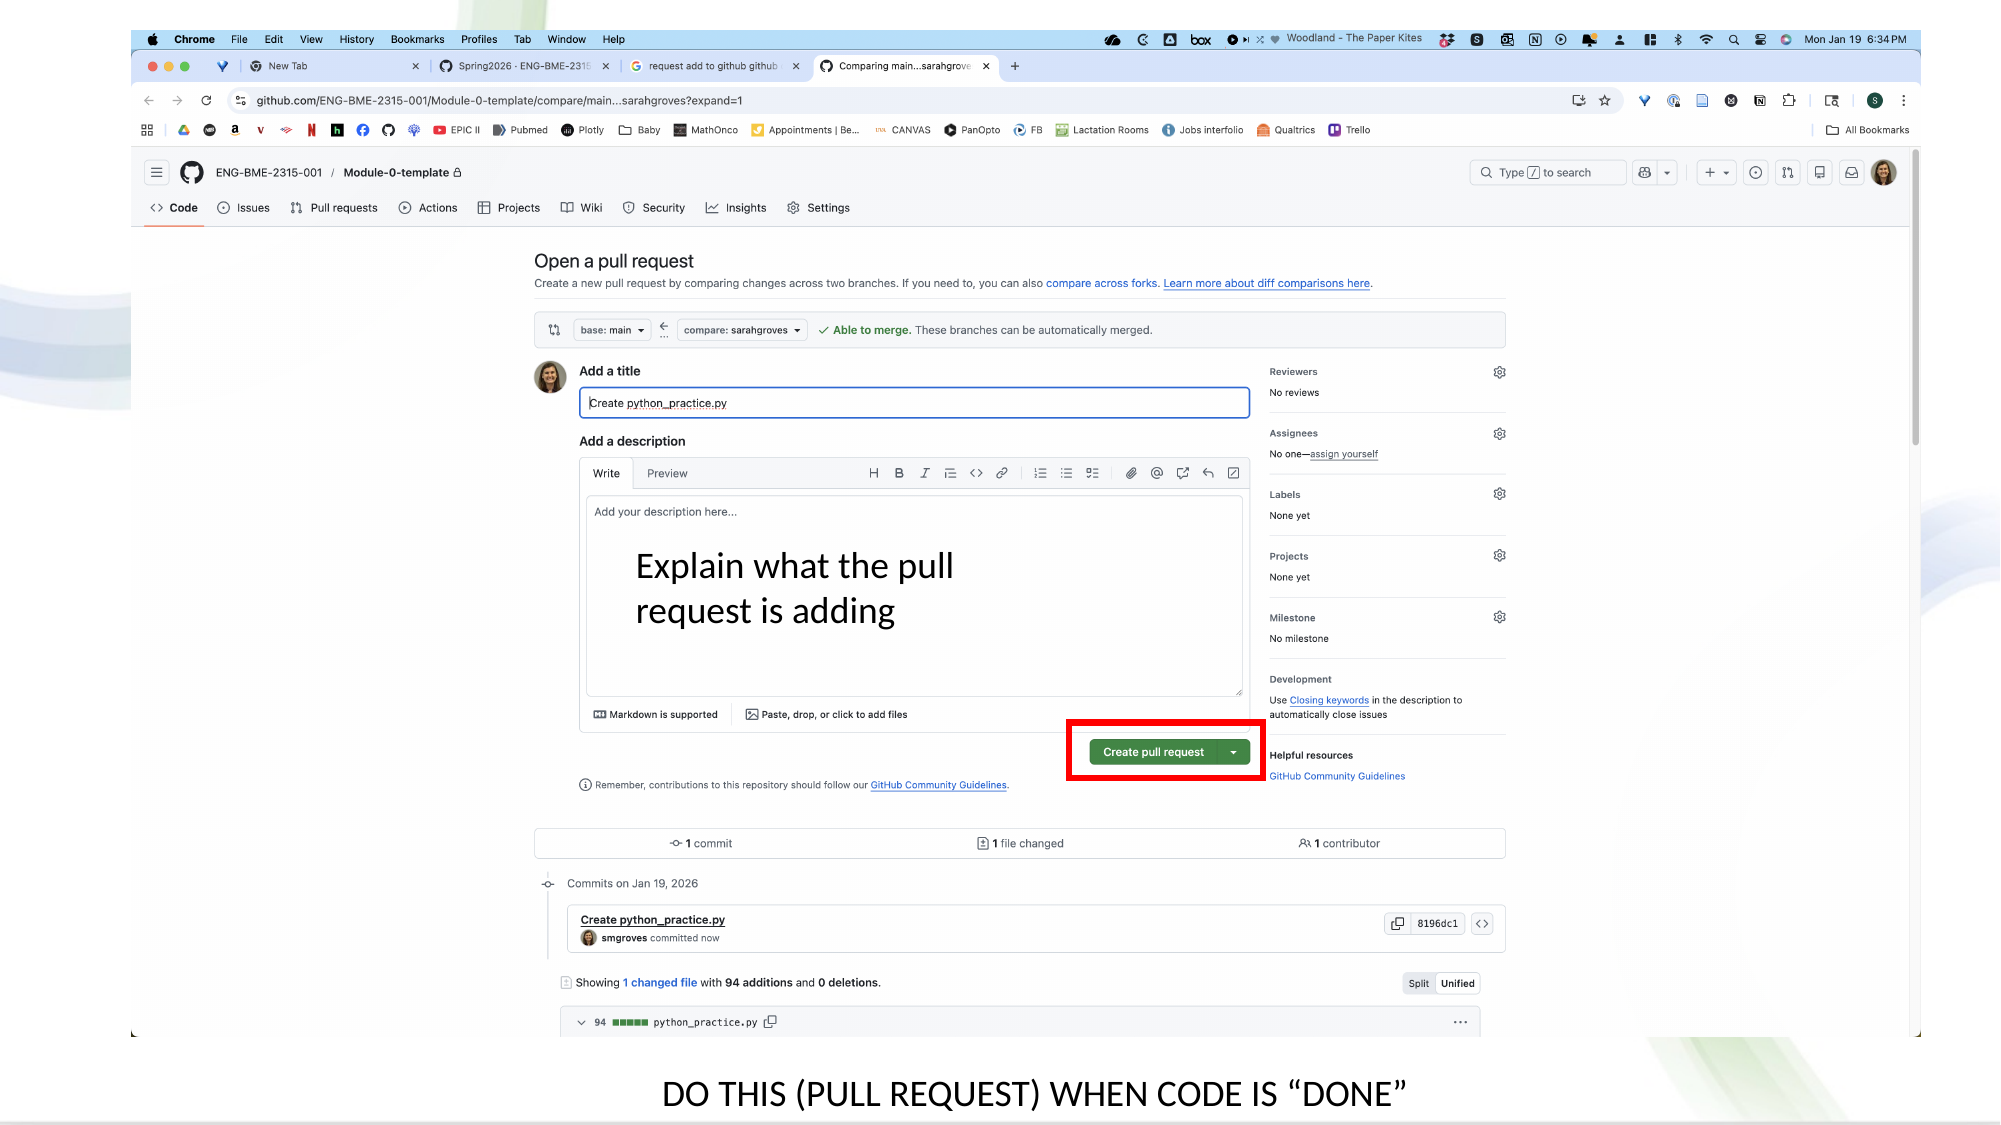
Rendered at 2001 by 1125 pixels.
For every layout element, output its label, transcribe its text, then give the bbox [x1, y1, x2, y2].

picture [0, 0, 2001, 1125]
text_box DO THIS (PULL REQUEST) WHEN CODE IS “DONE” [647, 1061, 1424, 1122]
